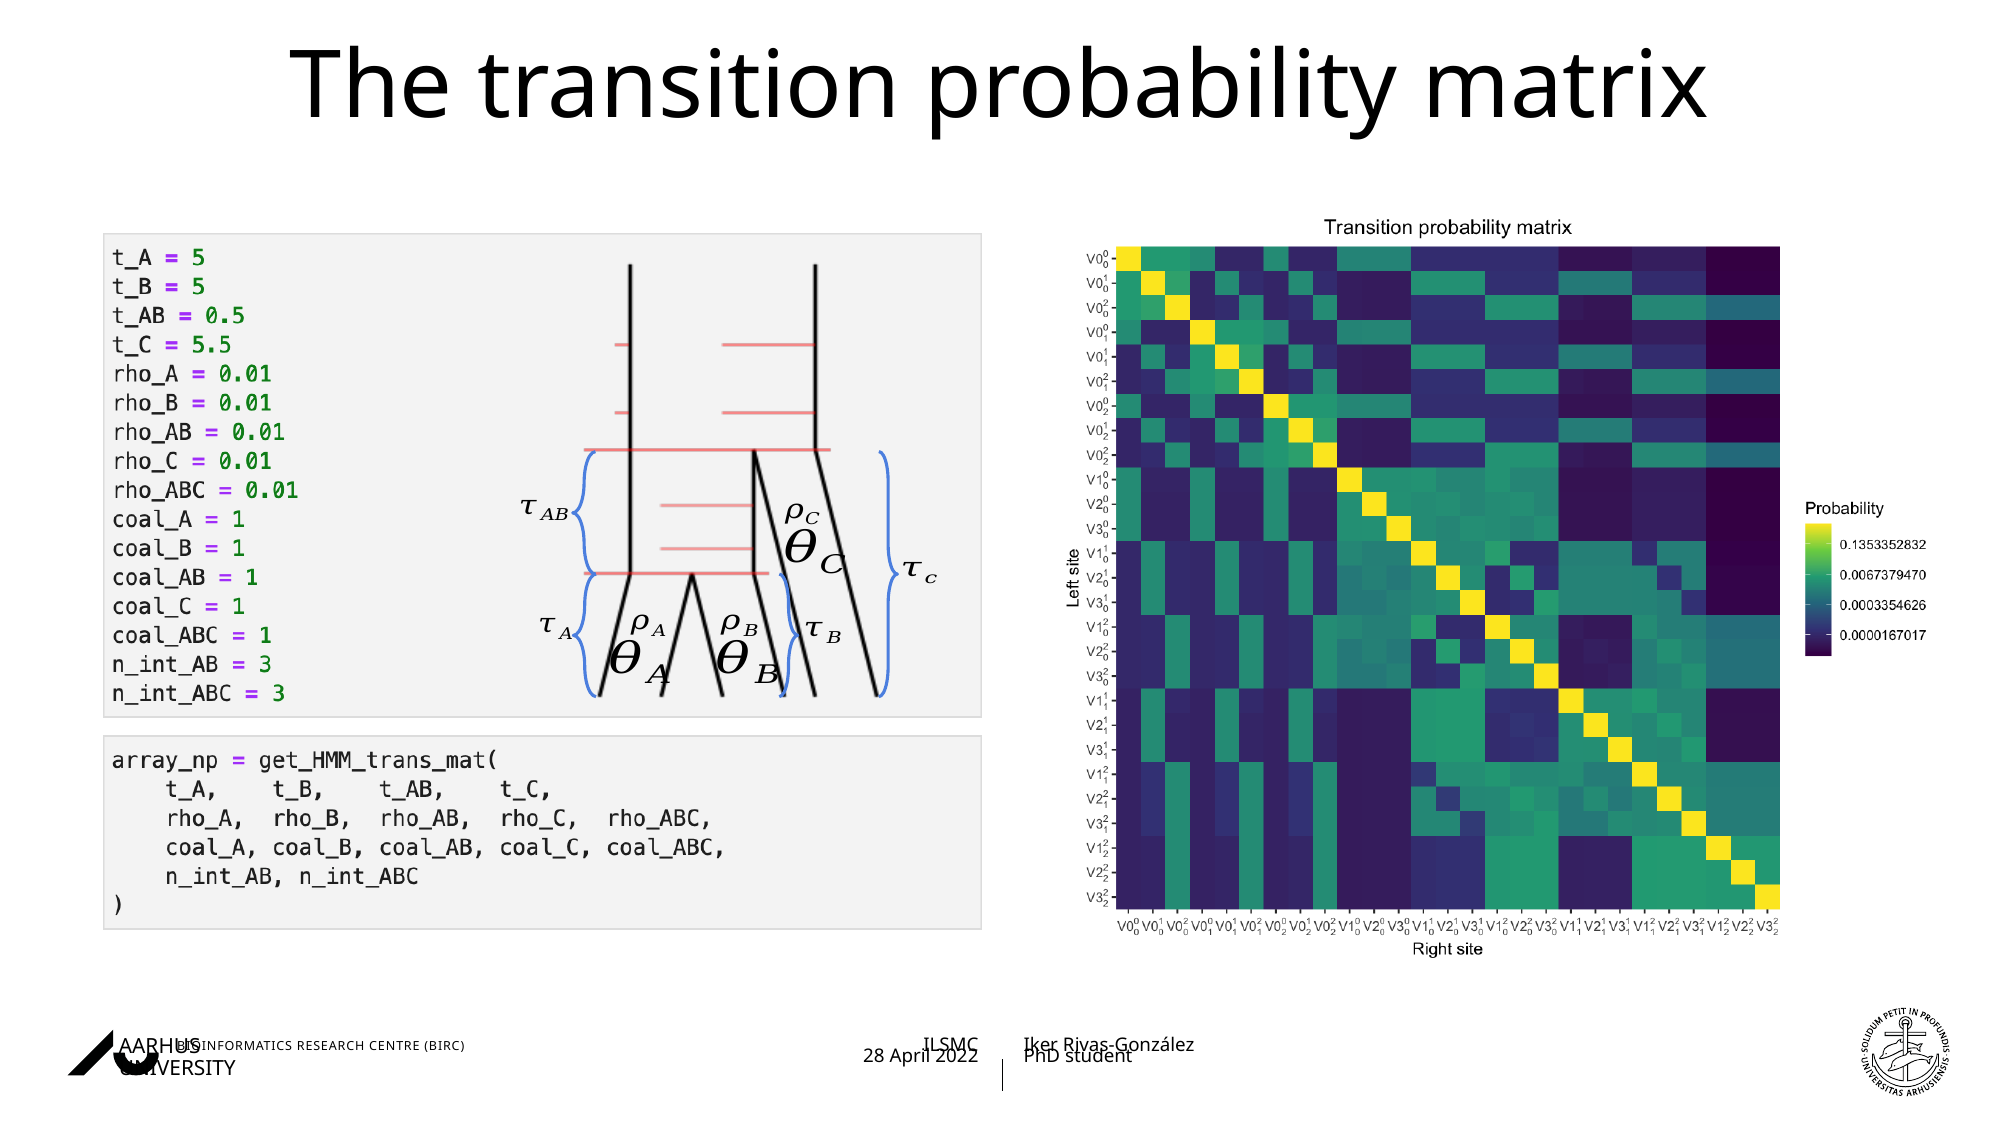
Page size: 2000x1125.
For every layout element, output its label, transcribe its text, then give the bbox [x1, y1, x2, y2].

picture [99, 229, 986, 933]
title The transition probability matrix [51, 37, 1948, 162]
picture [1058, 207, 1943, 969]
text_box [429, 172, 1048, 790]
